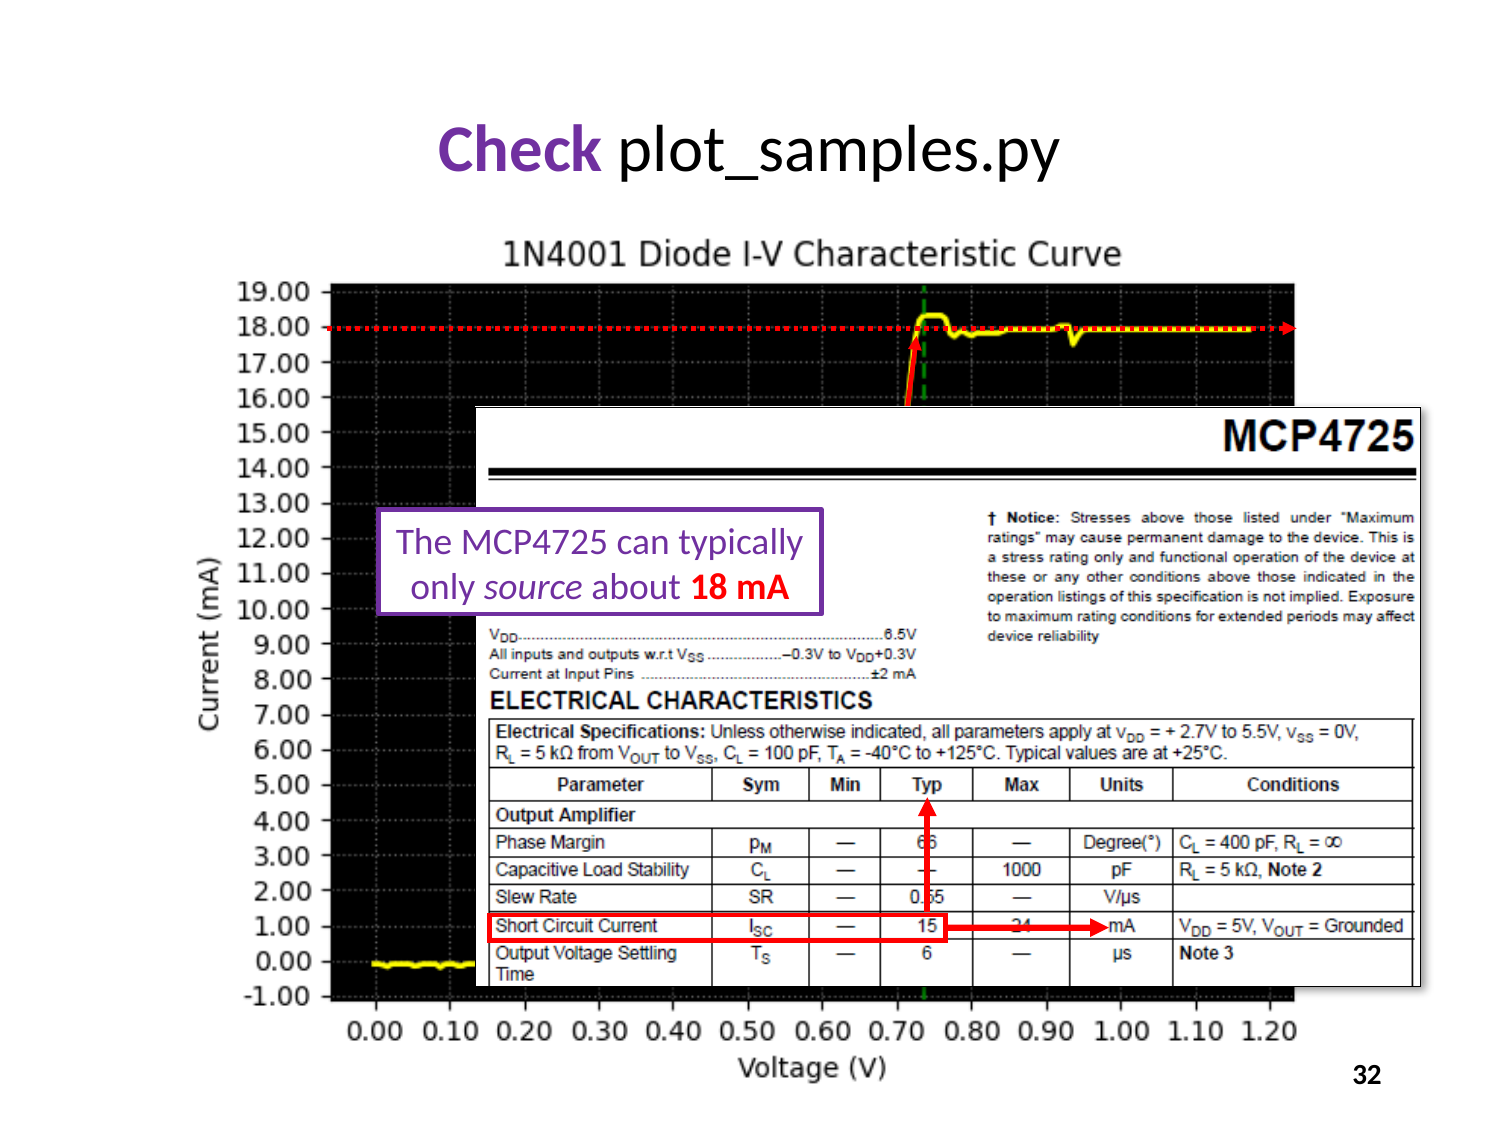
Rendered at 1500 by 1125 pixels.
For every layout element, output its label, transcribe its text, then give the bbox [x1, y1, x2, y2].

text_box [869, 335, 917, 406]
picture [176, 220, 1421, 1103]
slide_number 32 [1324, 1042, 1397, 1103]
title Check plot_samples.py [103, 59, 1397, 241]
